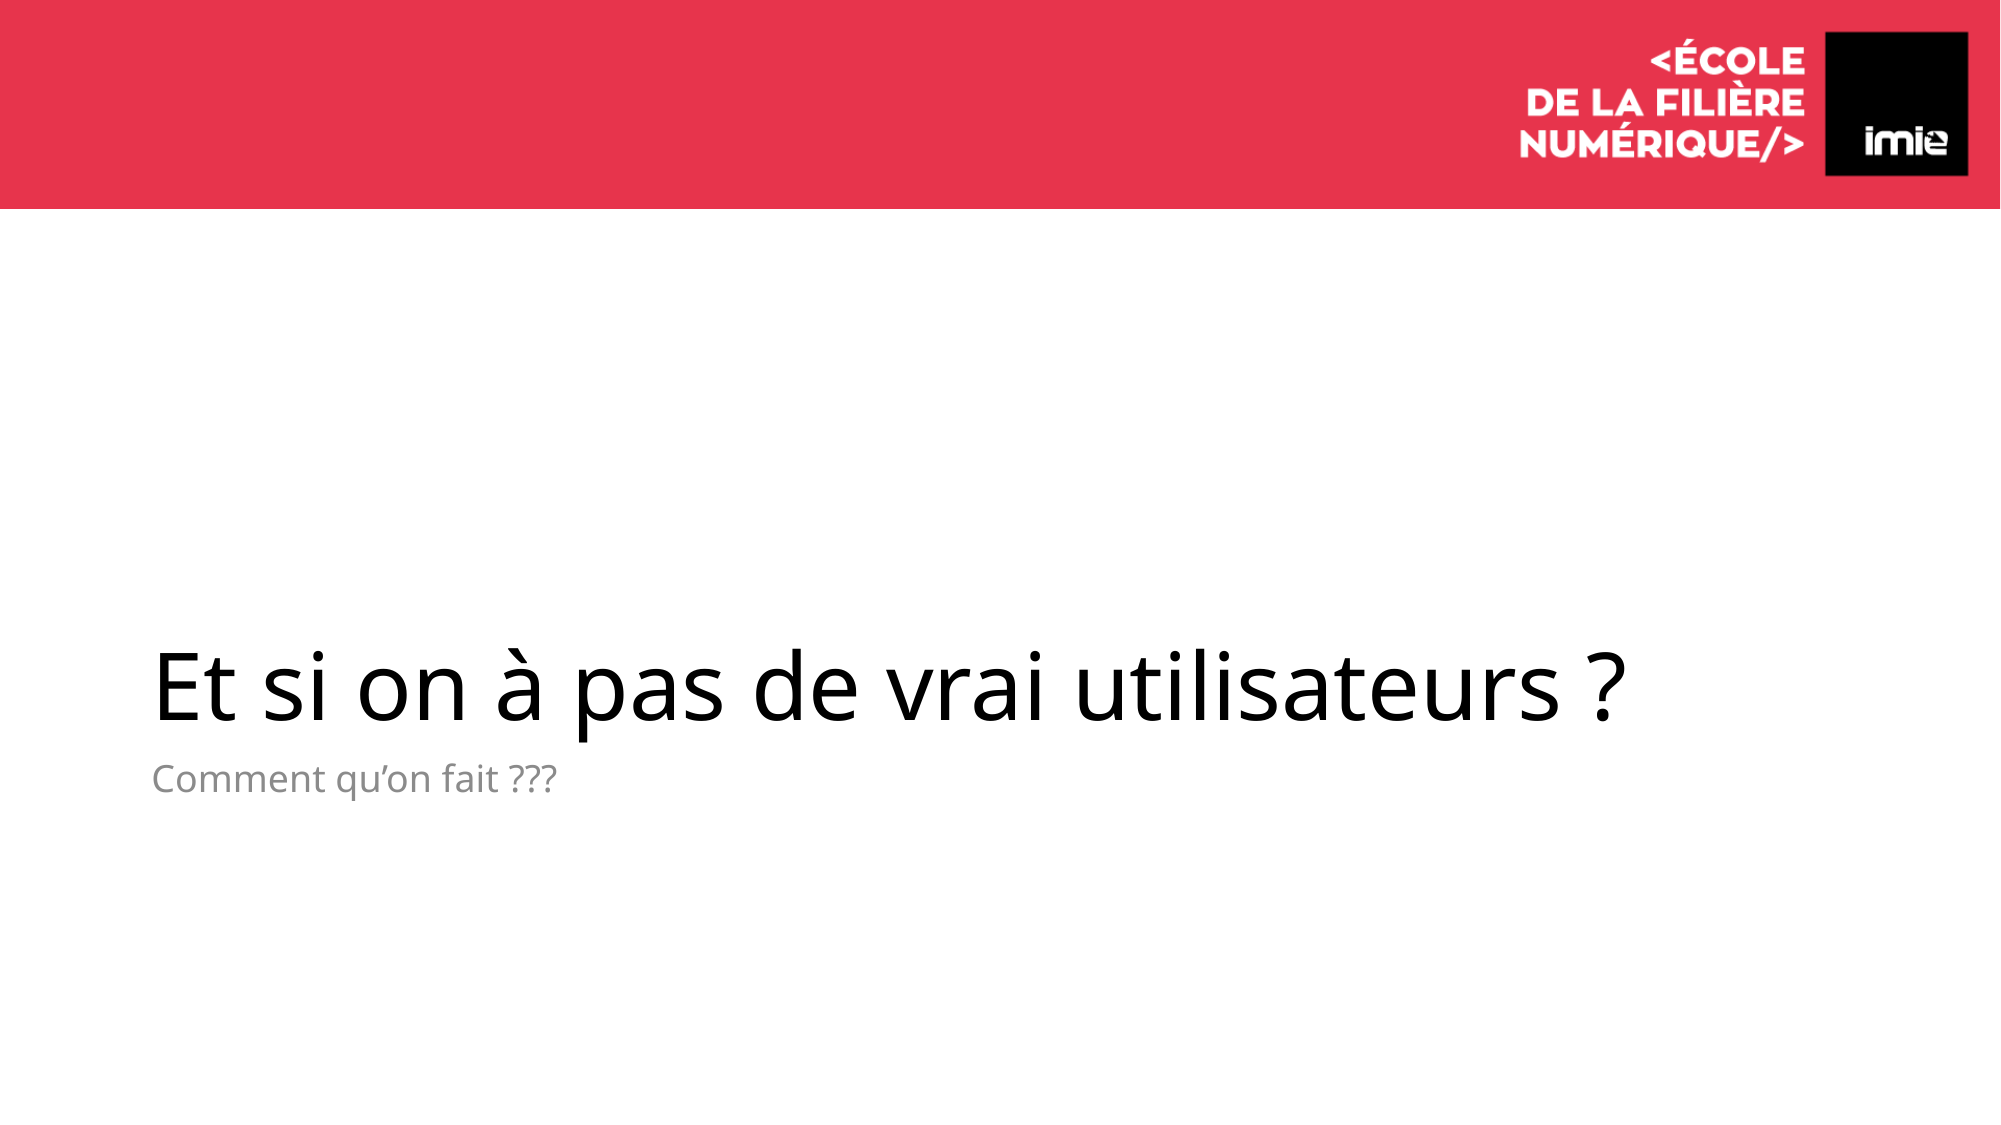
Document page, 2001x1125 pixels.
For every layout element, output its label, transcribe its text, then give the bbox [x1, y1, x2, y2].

title Et si on à pas de vrai utilisateurs ? [136, 280, 1862, 749]
list Comment qu’on fait ??? [136, 752, 1862, 999]
picture [0, 0, 2001, 209]
